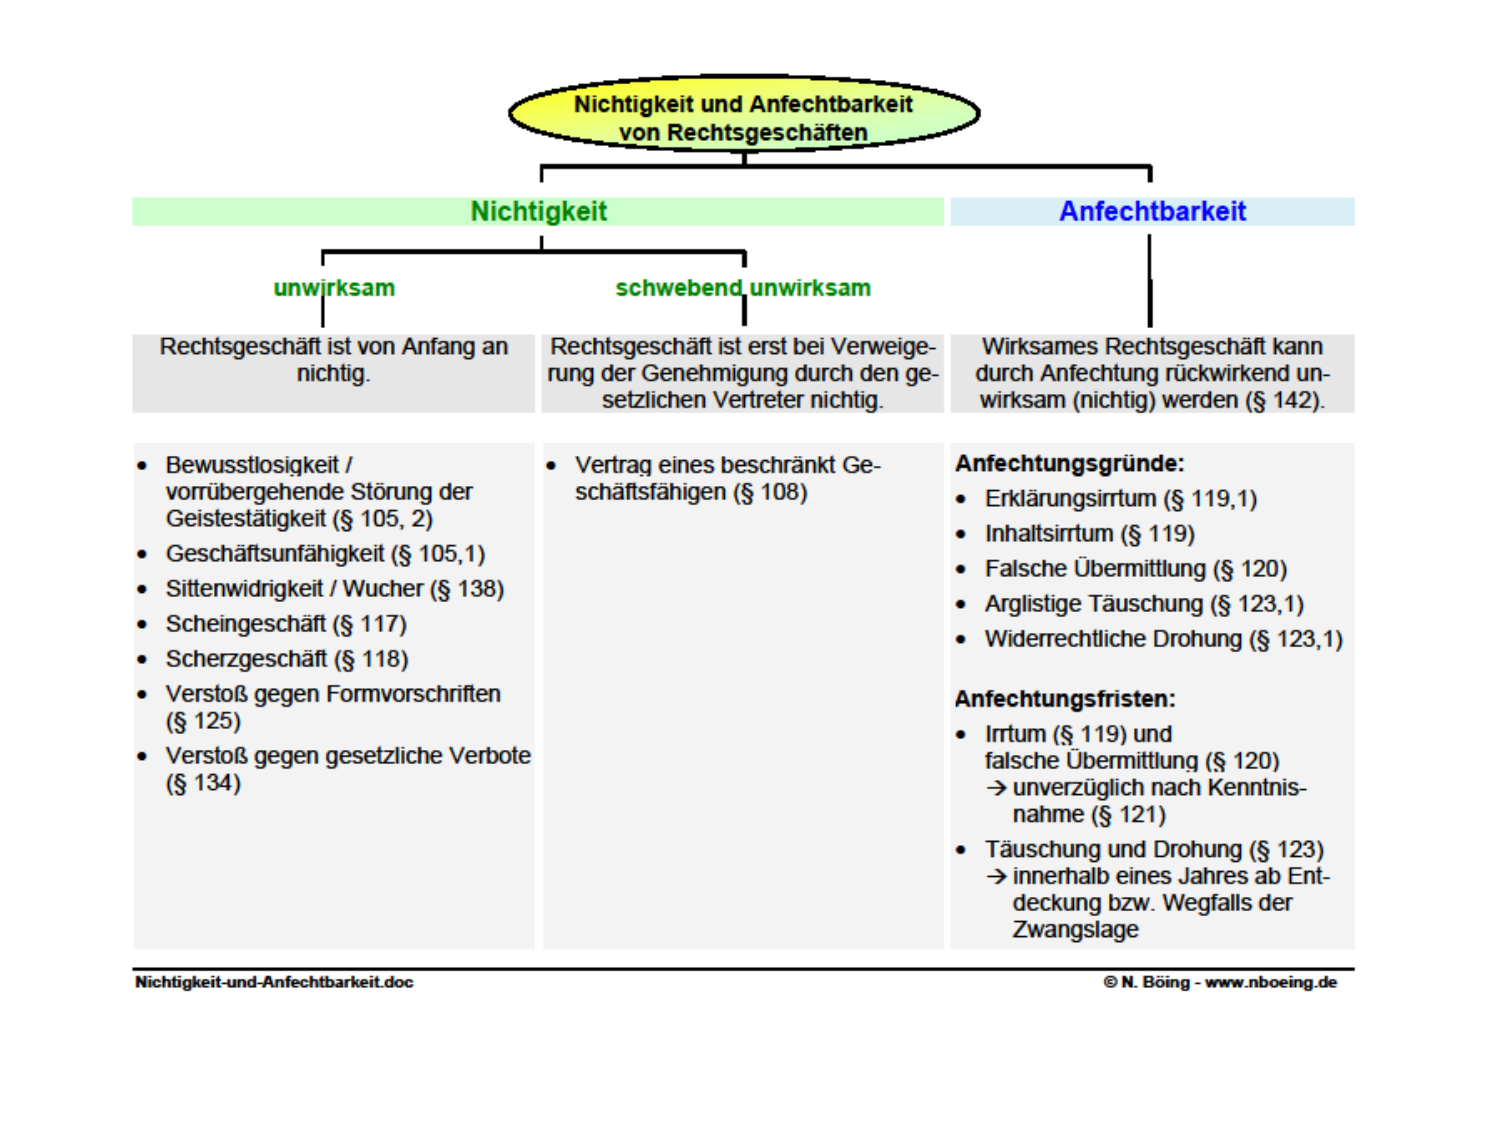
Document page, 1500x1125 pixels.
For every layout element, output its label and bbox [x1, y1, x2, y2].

text_box [41, 44, 1500, 1125]
